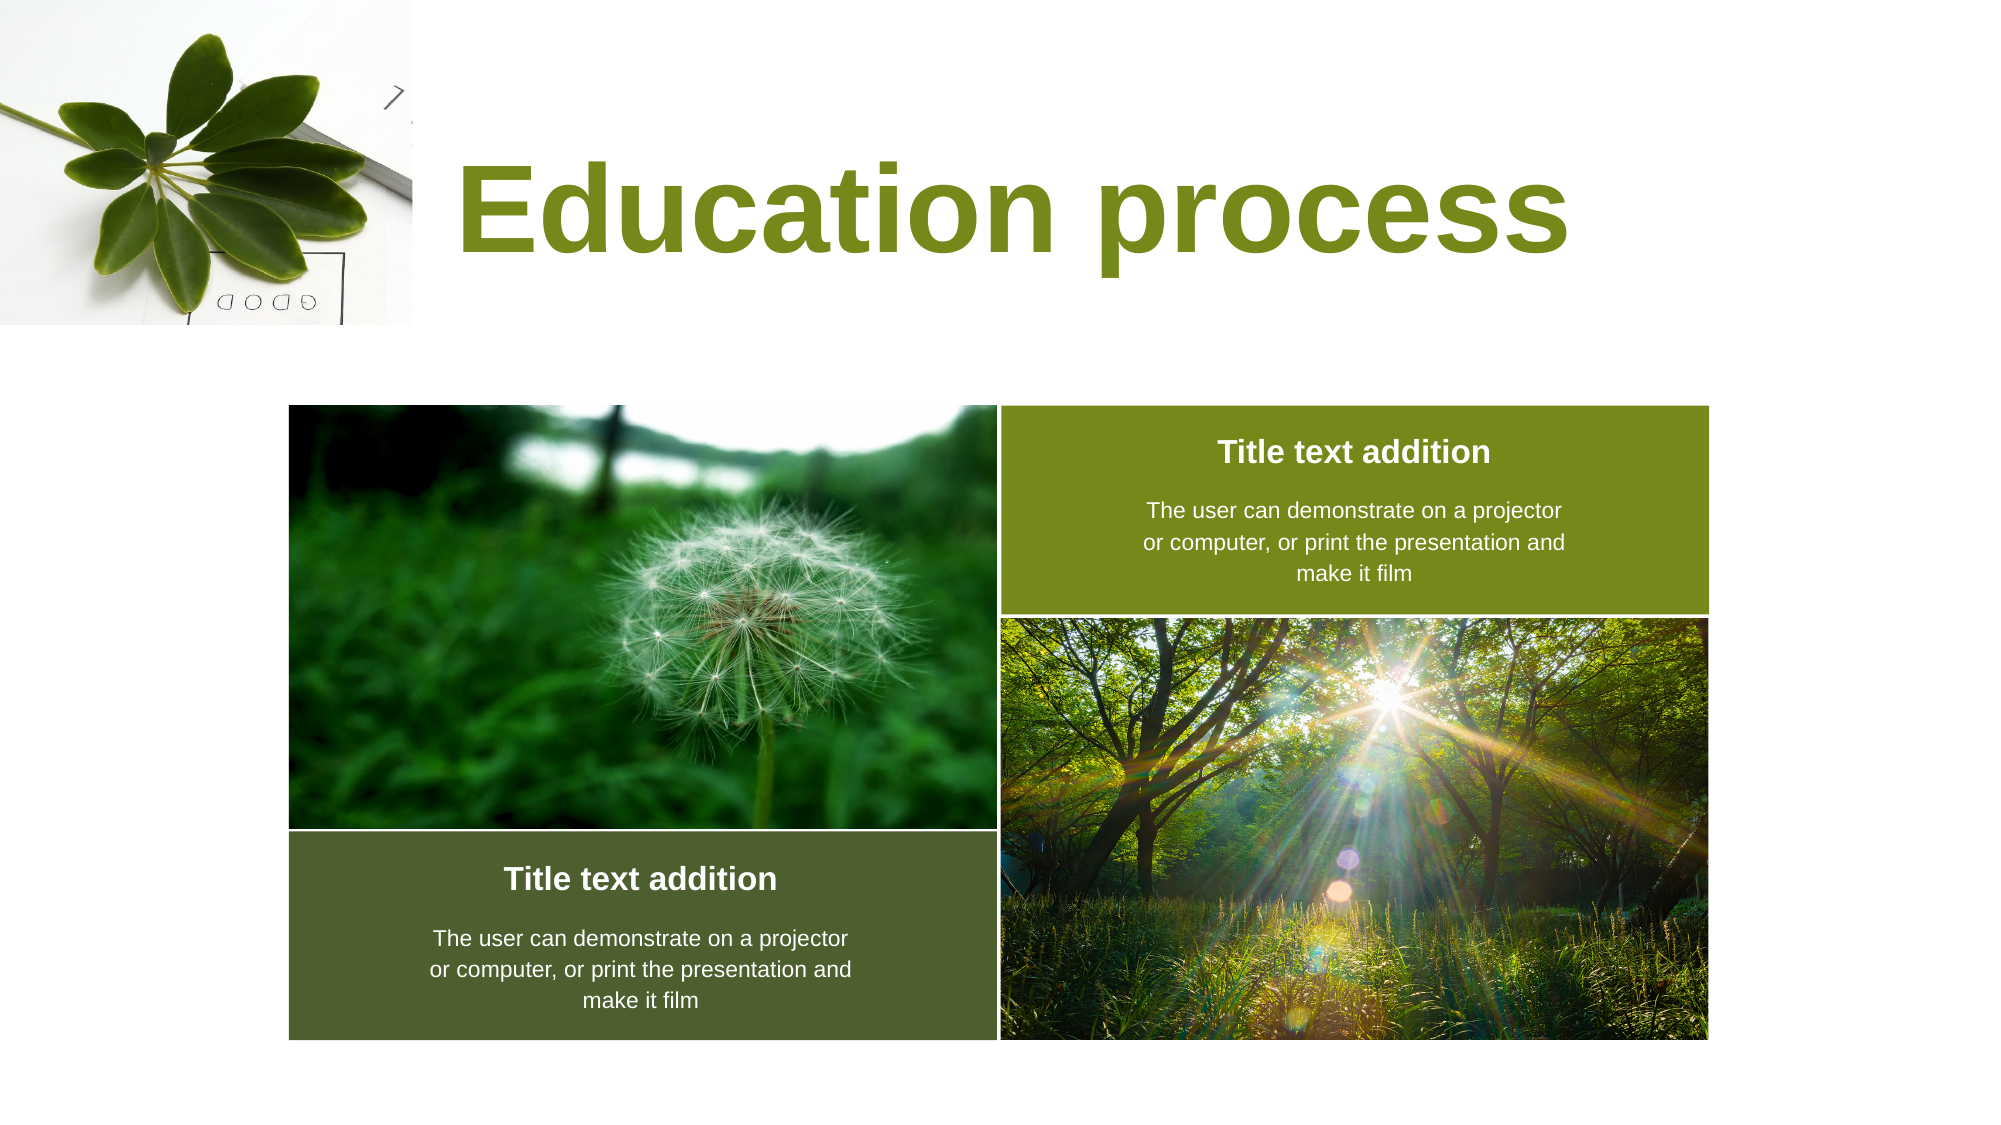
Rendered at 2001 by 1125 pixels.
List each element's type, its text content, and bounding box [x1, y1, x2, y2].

text_box [1001, 405, 1710, 615]
text_box [288, 831, 997, 1041]
text_box [288, 405, 998, 830]
text_box [999, 617, 1709, 1041]
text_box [1124, 422, 1585, 595]
picture [0, 0, 413, 325]
text_box Education process [440, 119, 1588, 285]
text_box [411, 849, 871, 1022]
